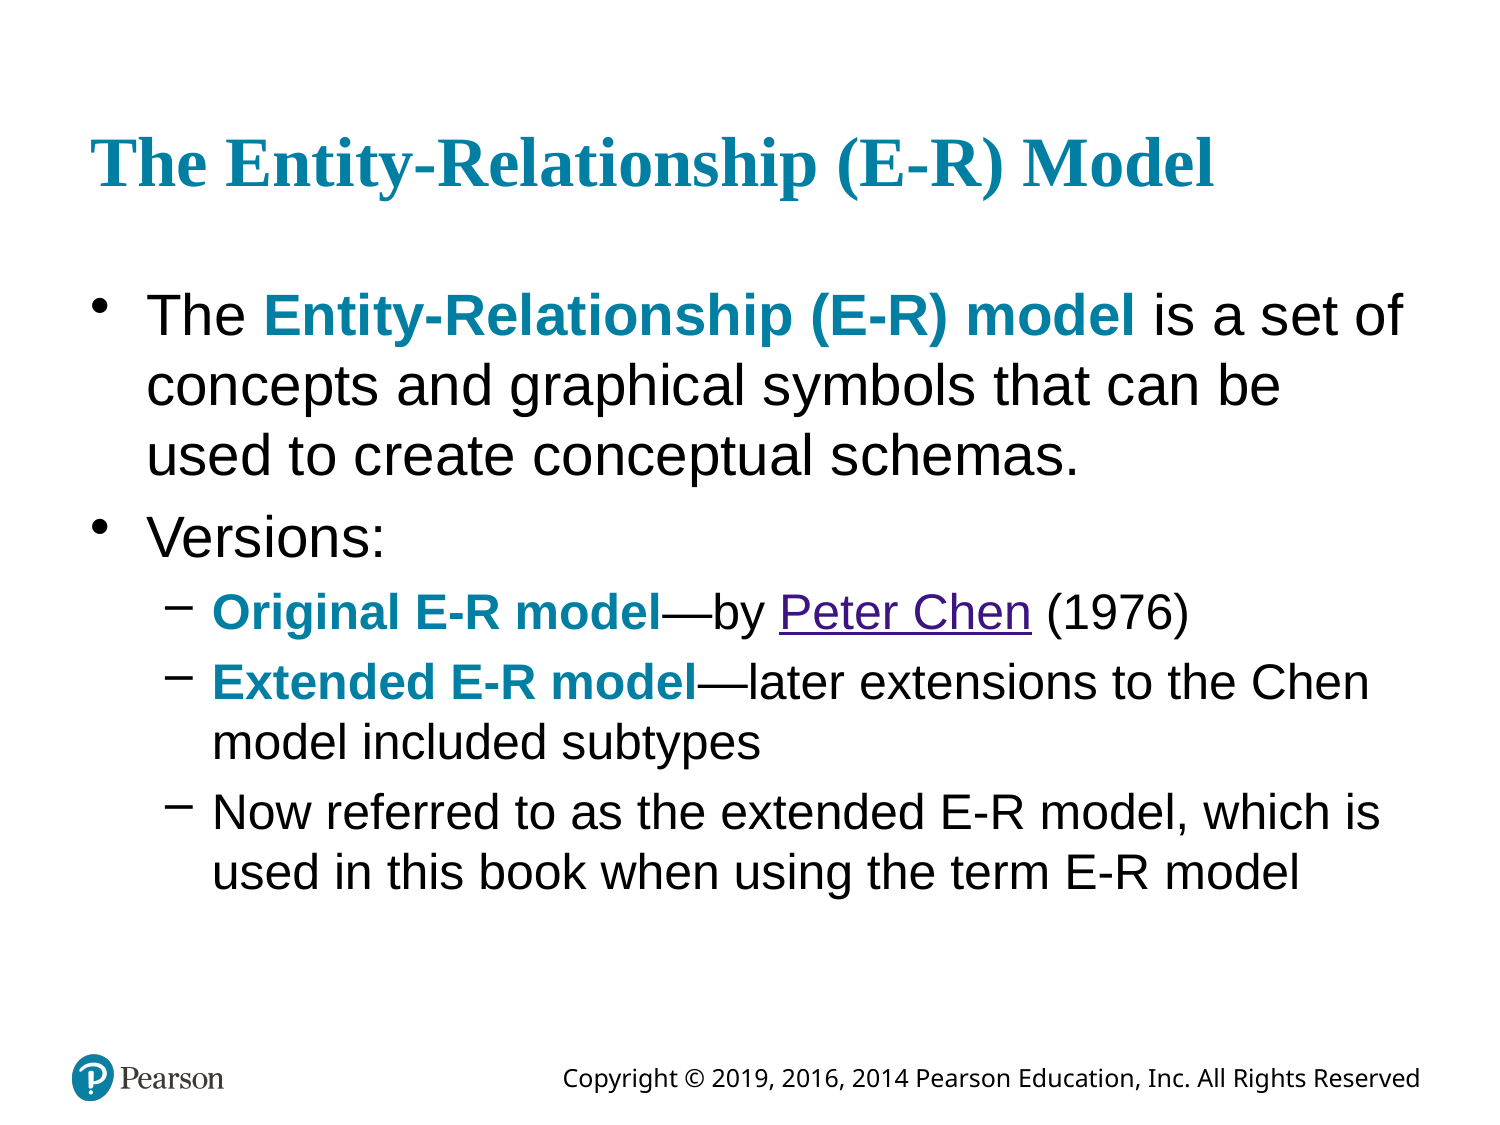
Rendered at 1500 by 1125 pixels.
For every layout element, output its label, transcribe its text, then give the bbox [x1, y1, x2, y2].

title The Entity-Relationship (E-R) Model [75, 35, 1425, 216]
list The Entity-Relationship (E-R) model is a set of concepts and graphical symbols that can be used to create conceptual schemas. Versions: Original E-R model—by Peter Chen (1976) Extended E-R model—later extensions to the Chen model included subtypes Now referred to as the extended E-R model, which is used in this book when using the term E-R model [75, 262, 1425, 1005]
picture [98, 1054, 224, 1101]
picture [80, 1063, 106, 1088]
picture [72, 1087, 83, 1101]
picture [72, 1054, 88, 1070]
